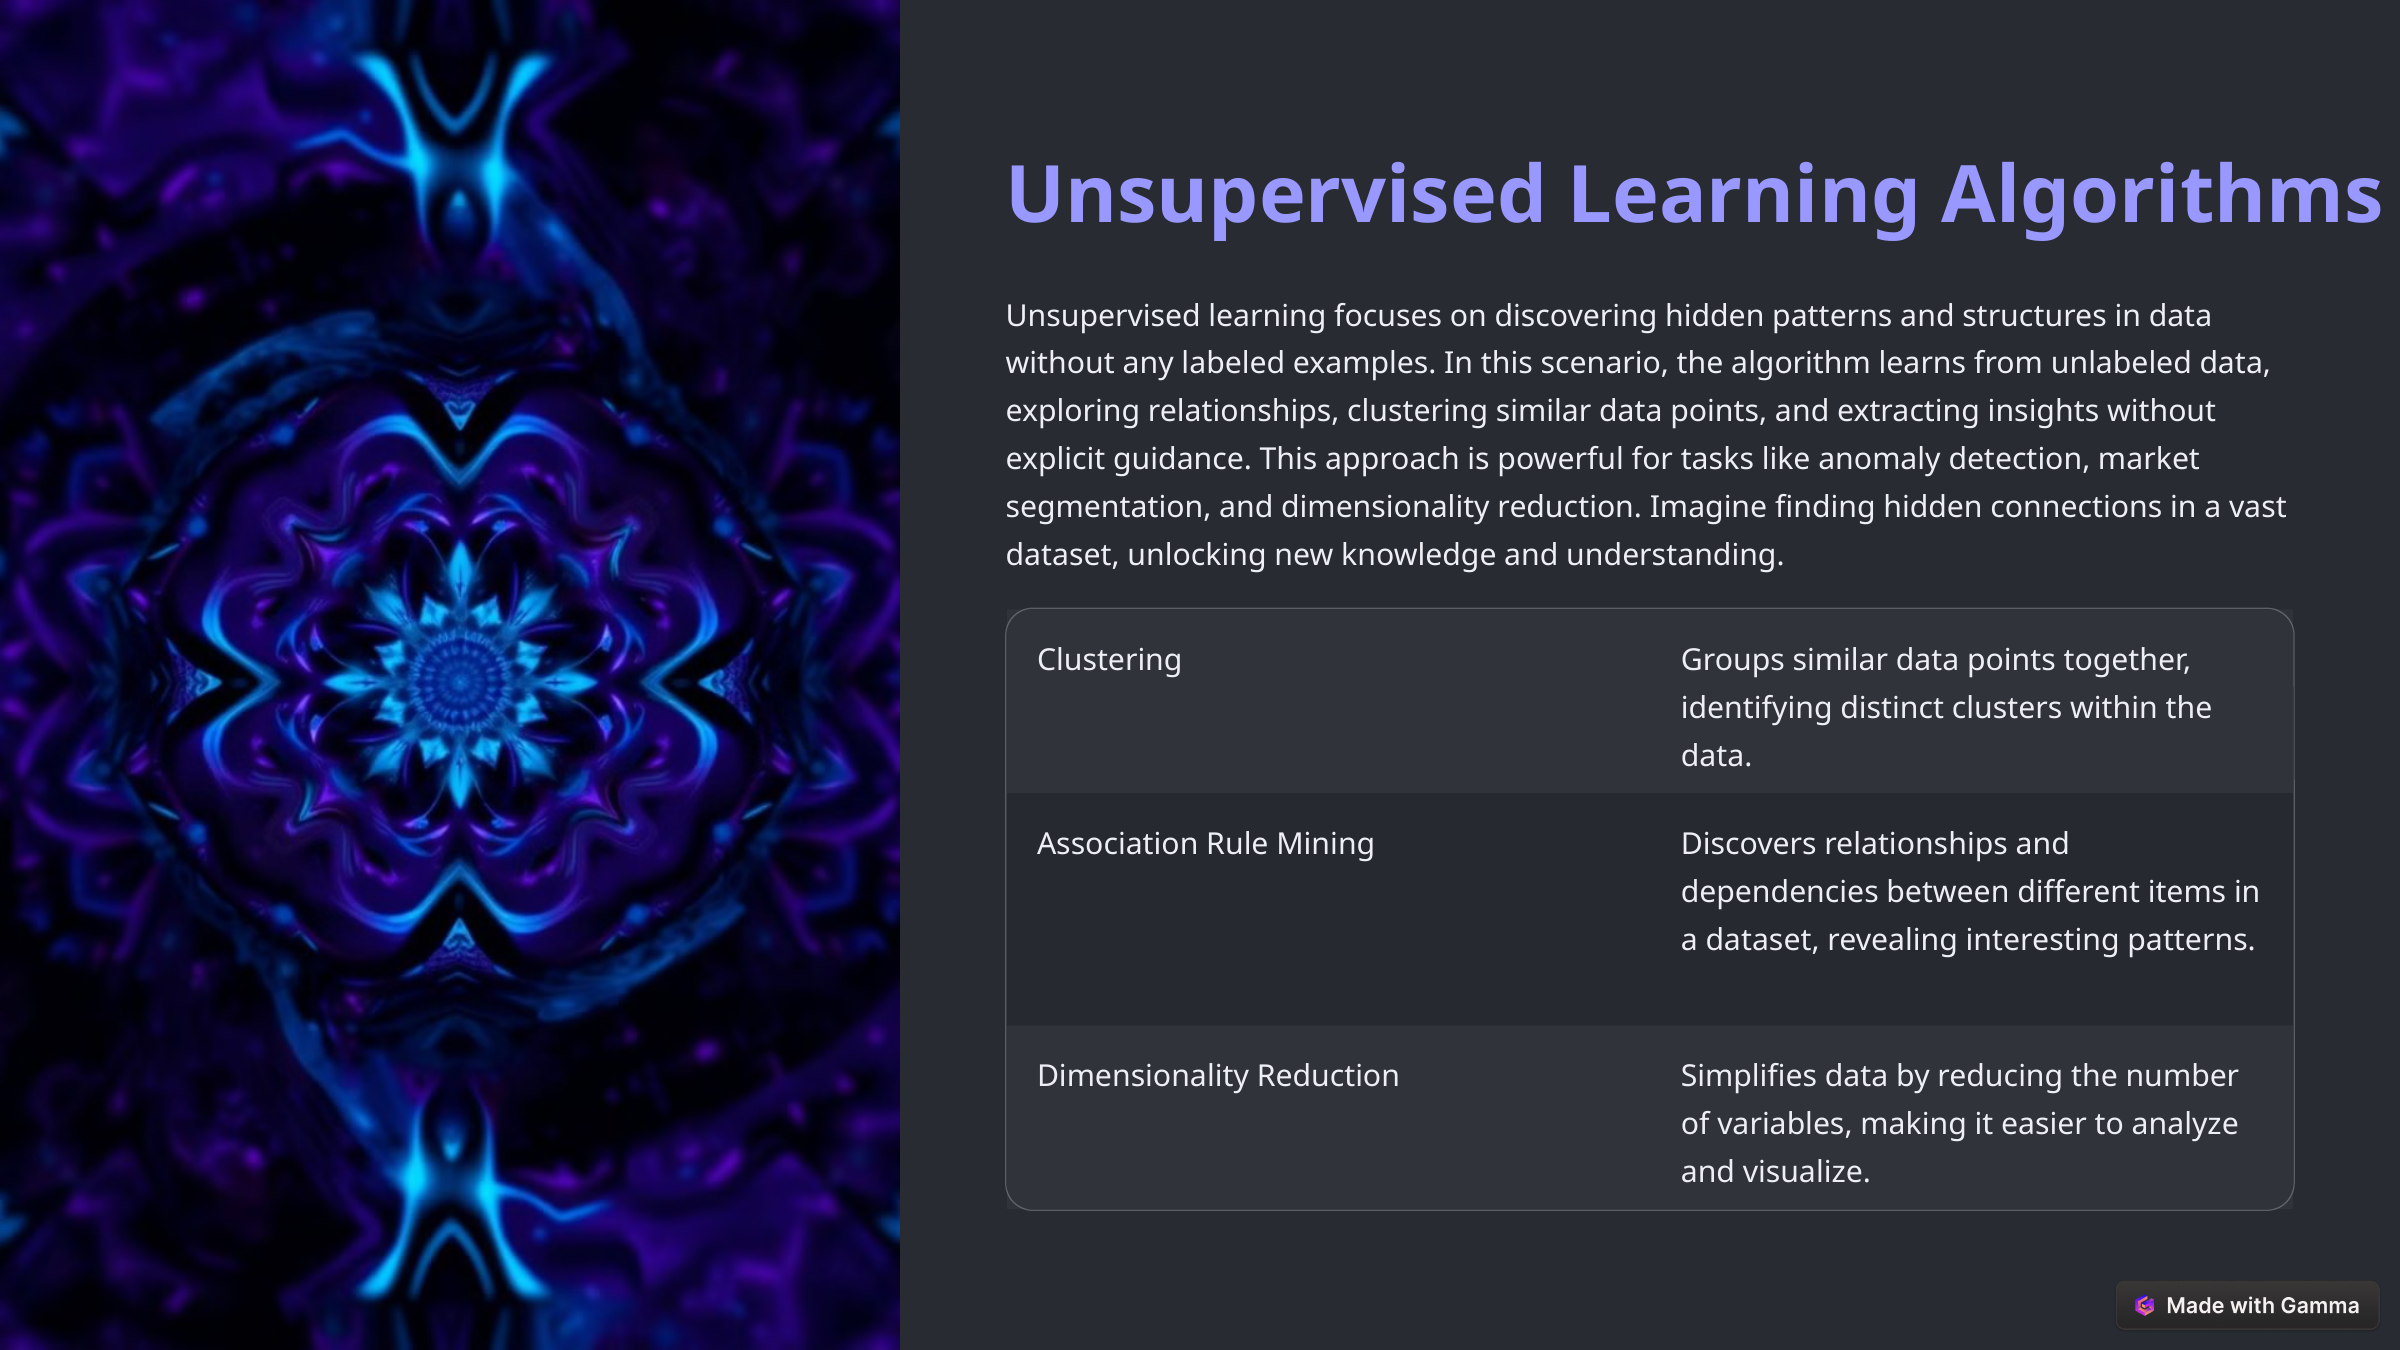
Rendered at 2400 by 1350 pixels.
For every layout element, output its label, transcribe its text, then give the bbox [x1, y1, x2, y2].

text_box [1006, 609, 2293, 793]
text_box Association Rule Mining [1037, 812, 1620, 861]
text_box Groups similar data points together, identifying distinct clusters within the data. [1680, 628, 2263, 774]
text_box [1006, 793, 2293, 1025]
text_box [1006, 1025, 2293, 1210]
text_box Clustering [1037, 628, 1620, 678]
text_box Dimensionality Reduction [1037, 1044, 1620, 1094]
text_box Unsupervised learning focuses on discovering hidden patterns and structures in data without any labeled examples. In this scenario, the algorithm learns from unlabeled data, exploring relationships, clustering similar data points, and extracting insights without explicit guidance. This approach is powerful for tasks like anomaly detection, market segmentation, and dimensionality reduction. Imagine finding hidden connections in a vast dataset, unlocking new knowledge and understanding. [1005, 284, 2295, 575]
text_box Simplifies data by reducing the number of variables, making it easier to analyze and visualize. [1680, 1044, 2263, 1190]
text_box Discovers relationships and dependencies between different items in a dataset, revealing interesting patterns. [1680, 812, 2263, 1006]
text_box Unsupervised Learning Algorithms [1005, 139, 2229, 239]
picture [0, 0, 900, 1350]
picture [2106, 1271, 2389, 1339]
